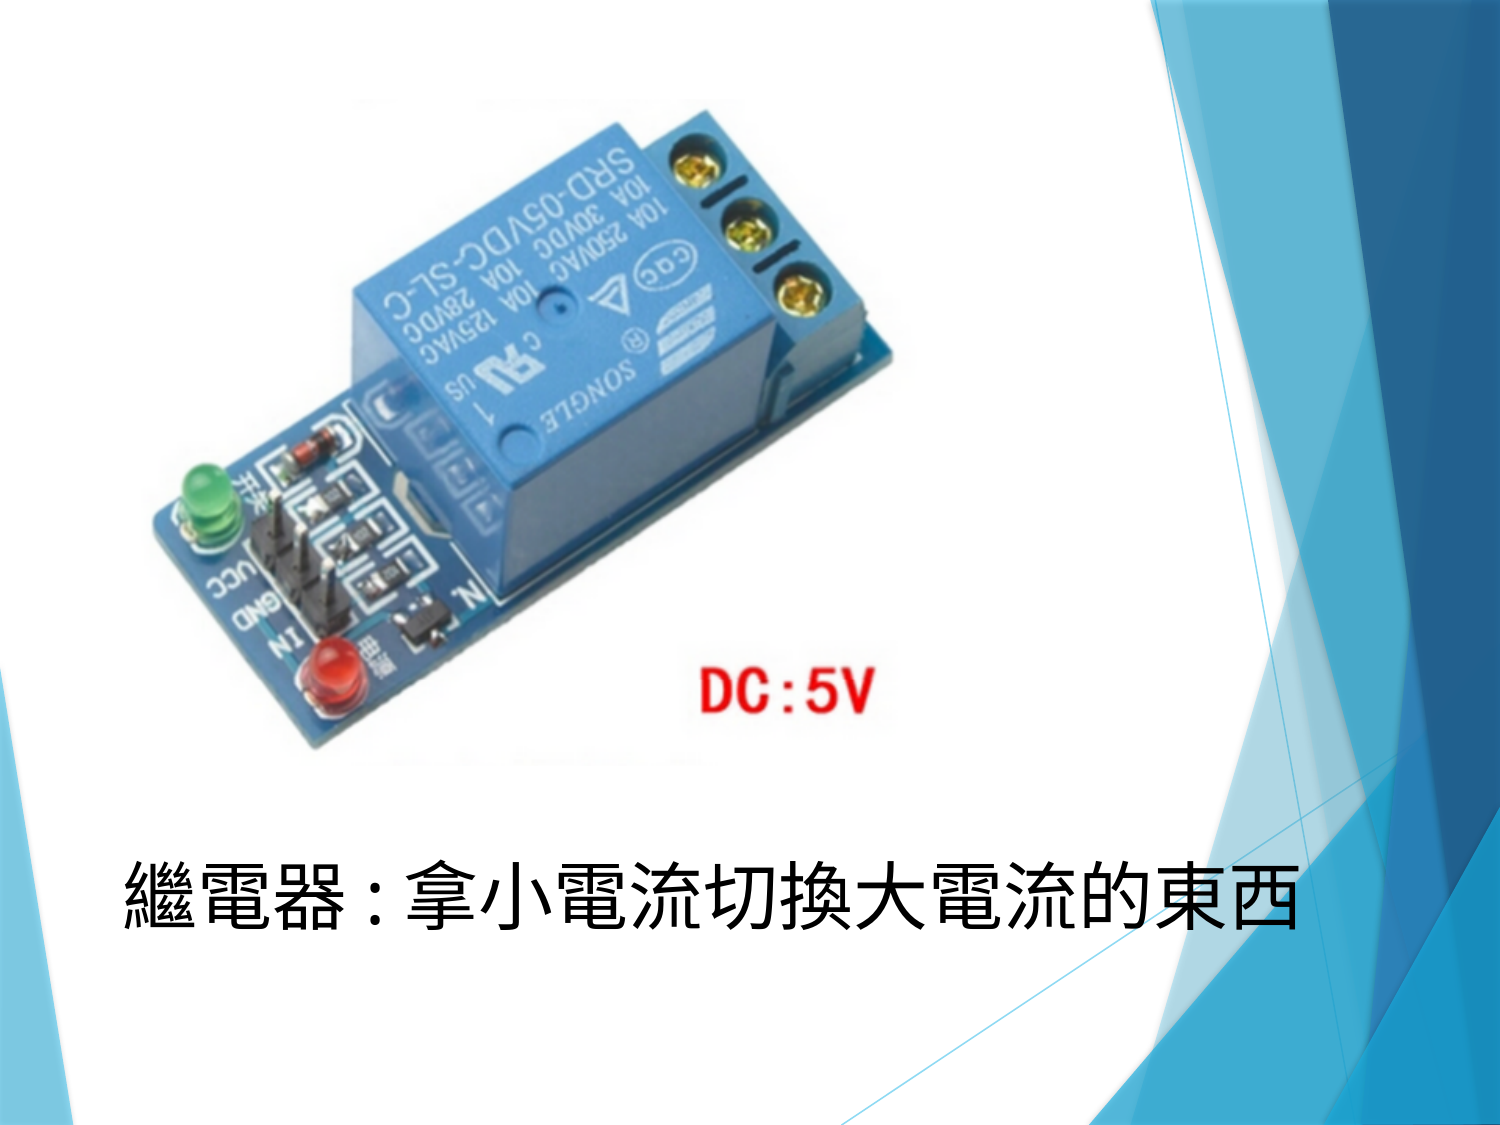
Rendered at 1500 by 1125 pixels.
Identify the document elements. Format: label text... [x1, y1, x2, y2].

picture [88, 99, 972, 766]
text_box 繼電器:拿小電流切換大電流的東西 [107, 842, 1340, 948]
